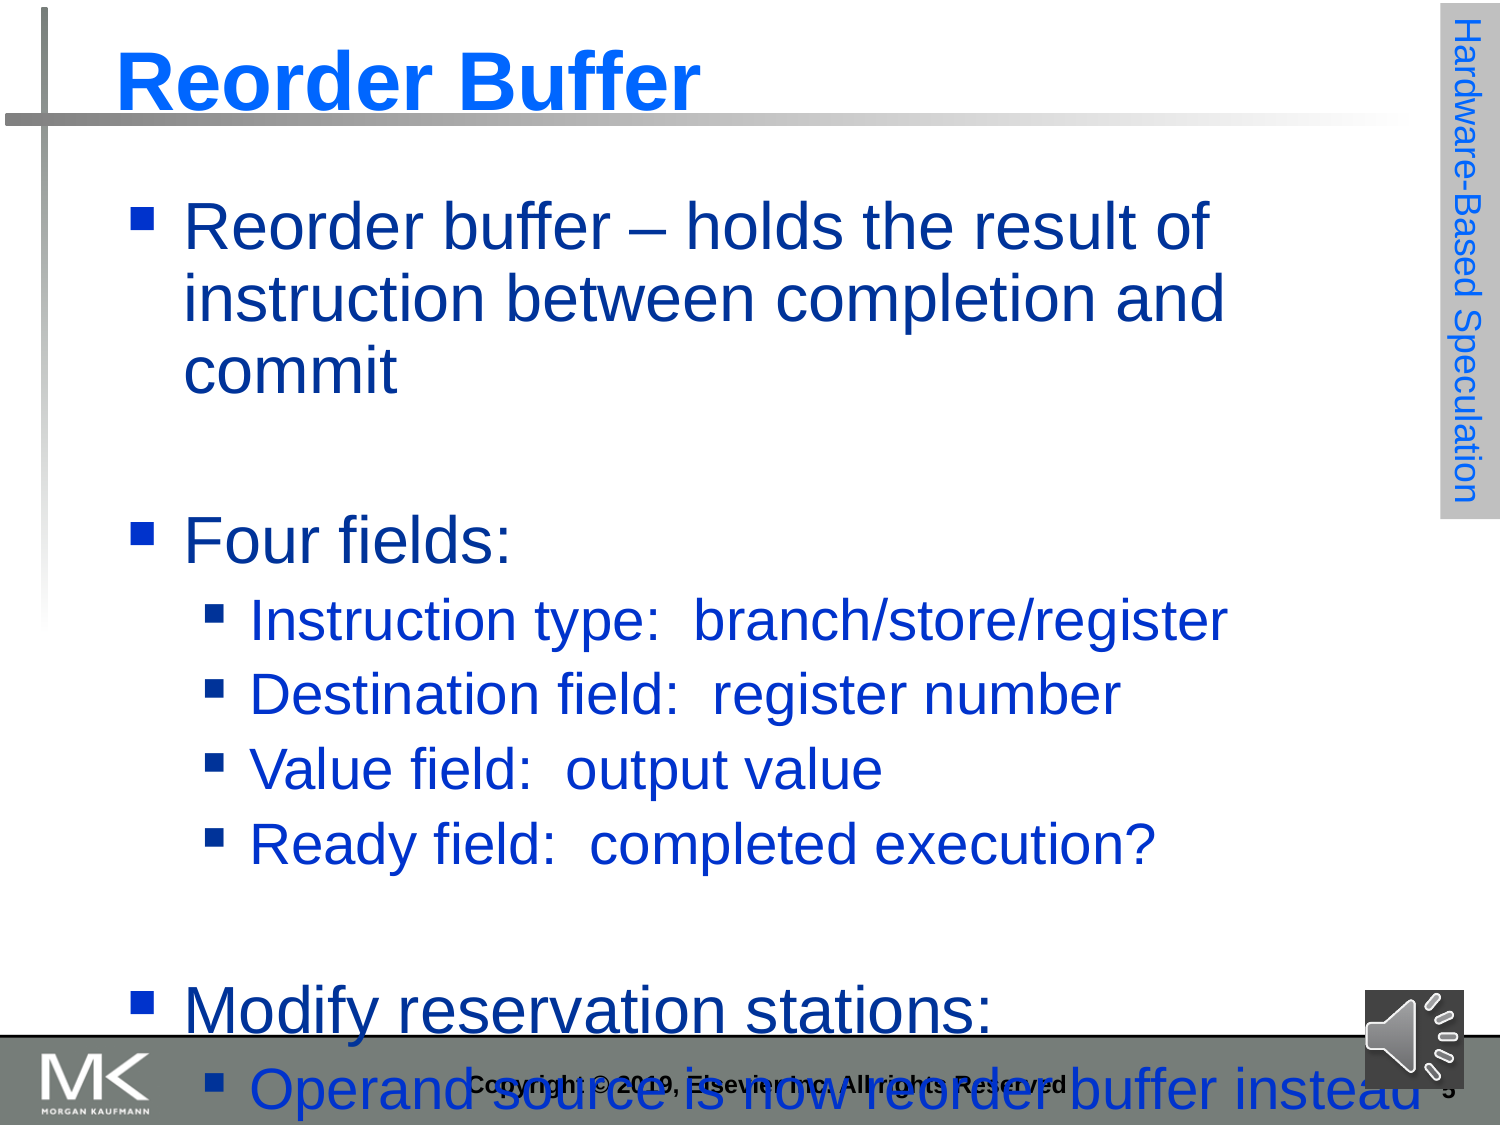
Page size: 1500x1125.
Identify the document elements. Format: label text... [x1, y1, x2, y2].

picture [29, 1046, 160, 1123]
title Reorder Buffer [100, 17, 1440, 135]
text_box Hardware-Based Speculation [1440, 3, 1500, 520]
picture [1364, 989, 1465, 1090]
list Reorder buffer – holds the result of instruction between completion and commit Four fields: Instruction type: branch/store/register Destination field: register number Value field: output value Ready field: completed execution? Modify reservation stations: Operand source is now reorder buffer instead of functional unit [111, 184, 1470, 1024]
footer Copyright © 2019, Elsevier Inc. All rights Reserved [170, 1046, 1365, 1106]
